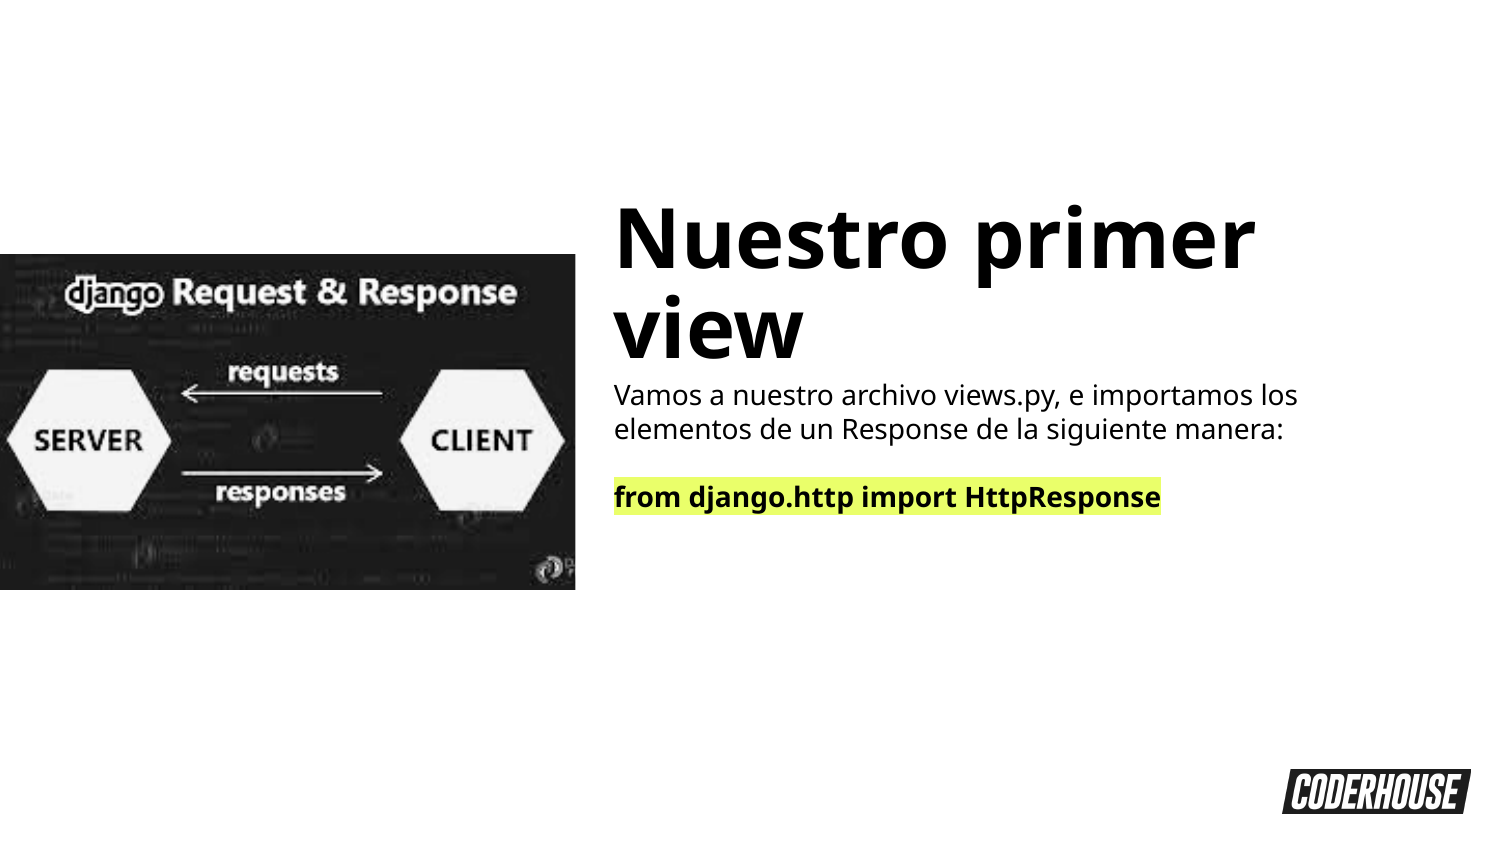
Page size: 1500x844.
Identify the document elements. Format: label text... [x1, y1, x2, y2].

picture [1281, 769, 1471, 814]
text_box Nuestro primer view [598, 181, 1451, 392]
picture [0, 253, 576, 590]
text_box Vamos a nuestro archivo views.py, e importamos los elementos de un Response de la siguiente manera: from django.http import HttpResponse [598, 362, 1417, 595]
